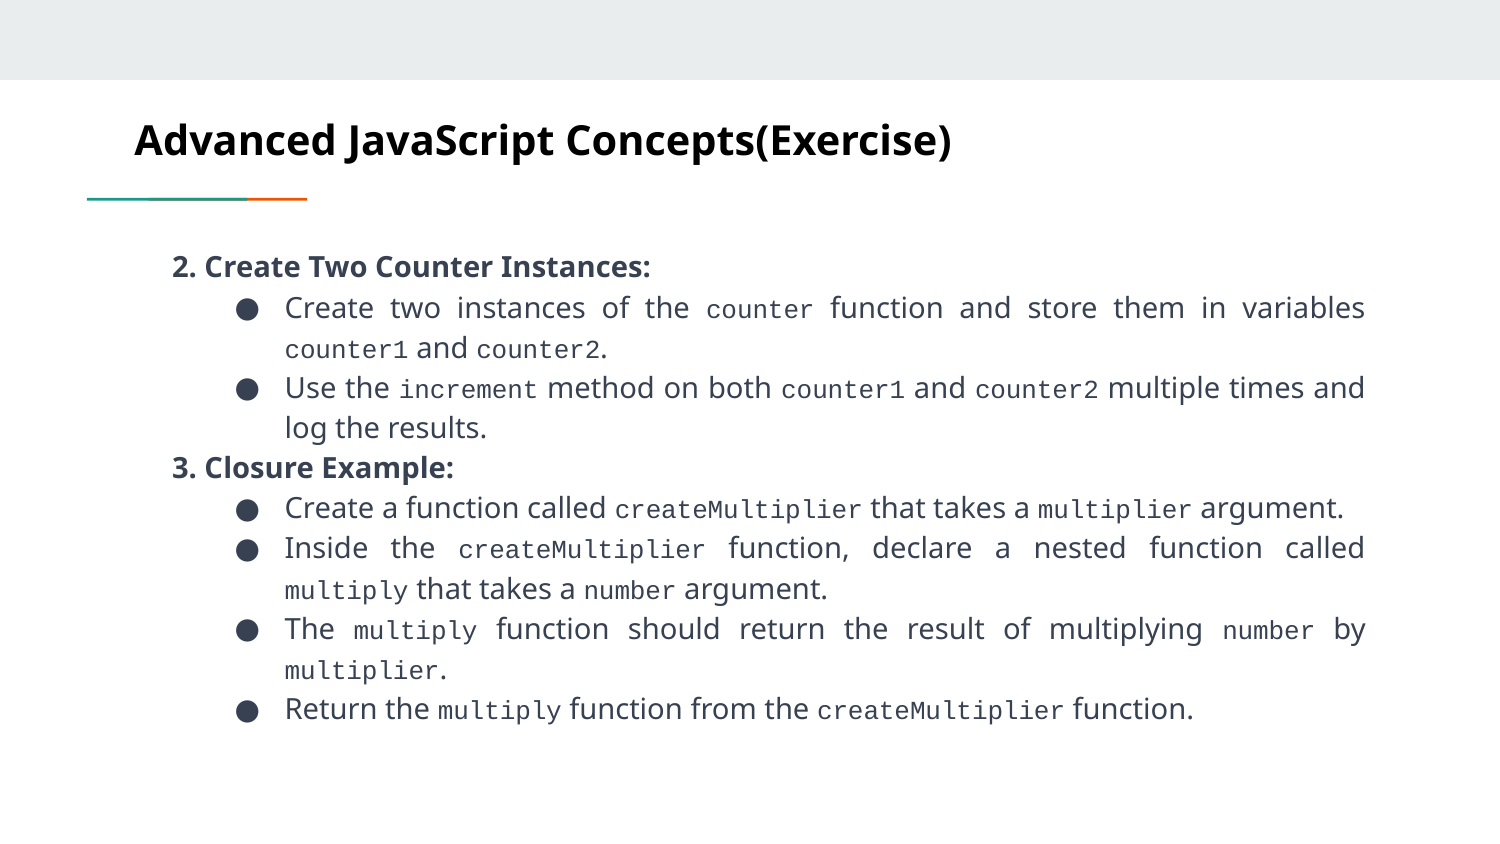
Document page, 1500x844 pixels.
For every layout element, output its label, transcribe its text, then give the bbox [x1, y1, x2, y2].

list 2. Create Two Counter Instances: Create two instances of the counter function and store them in variables counter1 and counter2. Use the increment method on both counter1 and counter2 multiple times and log the results. 3. Closure Example: Create a function called createMultiplier that takes a multiplier argument. Inside the createMultiplier function, declare a nested function called multiply that takes a number argument. The multiply function should return the result of multiplying number by multiplier. Return the multiply function from the createMultiplier function. [119, 228, 1381, 712]
title Advanced JavaScript Concepts(Exercise) [119, 91, 1381, 180]
